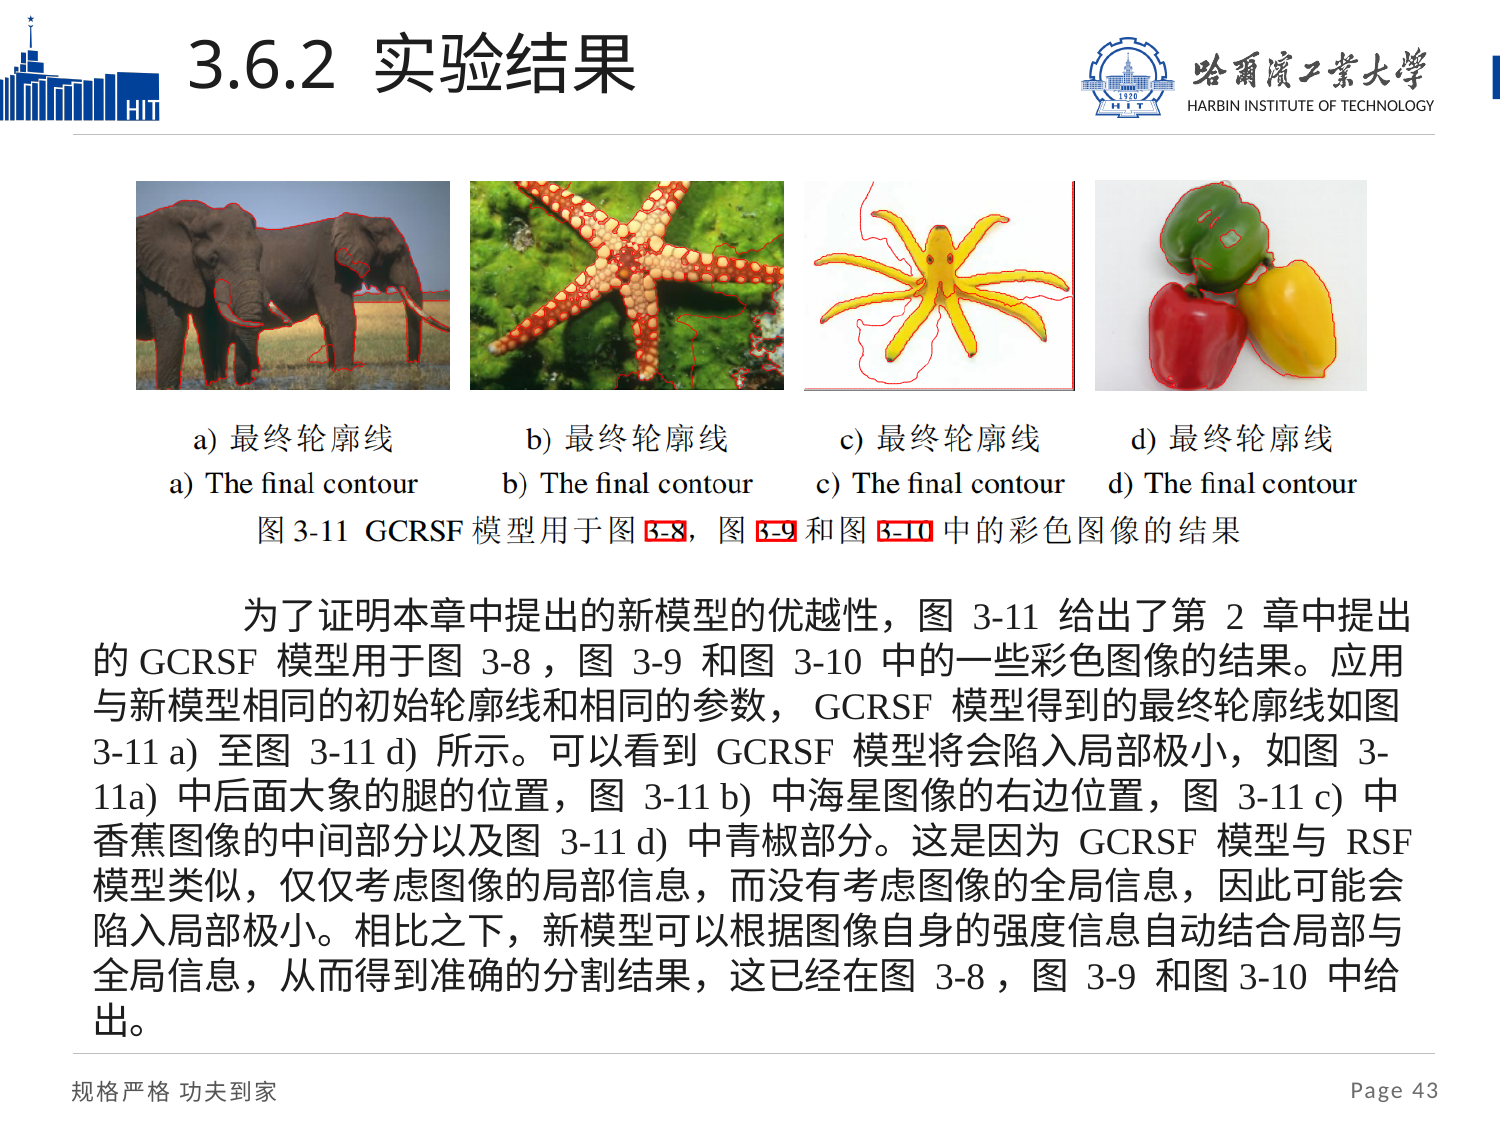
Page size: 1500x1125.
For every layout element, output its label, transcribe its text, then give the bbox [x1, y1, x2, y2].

title 3.6.2 实验结果 [172, 23, 1105, 151]
title 3.7 本章小结 [1175, 42, 1452, 96]
picture [121, 169, 1379, 560]
picture [0, 15, 179, 143]
text_box 为了证明本章中提出的新模型的优越性，图 3-11 给出了第 2 章中提出的GCRSF 模型用于图 3-8，图 3-9 和图 3-10 中的一些彩色图像的结果。应用与新模型相同的初始轮廓线和相同的参数，GCRSF 模型得到的最终轮廓线如图3-11 a) 至图 3-11 d) 所示。可以看到 GCRSF 模型将会陷入局部极小，如图 3-11a) 中后面大象的腿的位置，图 3-11 b) 中海星图像的右边位置，图 3-11 c) 中香蕉图像的中间部分以及图 3-11 d) 中青椒部分。这是因为 GCRSF 模型与 RSF模型类似，仅仅考虑图像的局部信息，而没有考虑图像的全局信息，因此可能会陷入局部极小。相比之下，新模型可以根据图像自身的强度信息自动结合局部与全局信息，从而得到准确的分割结果，这已经在图 3-8，图 3-9 和图3-10 中给出。 [77, 584, 1437, 1050]
picture [1105, 37, 1175, 118]
